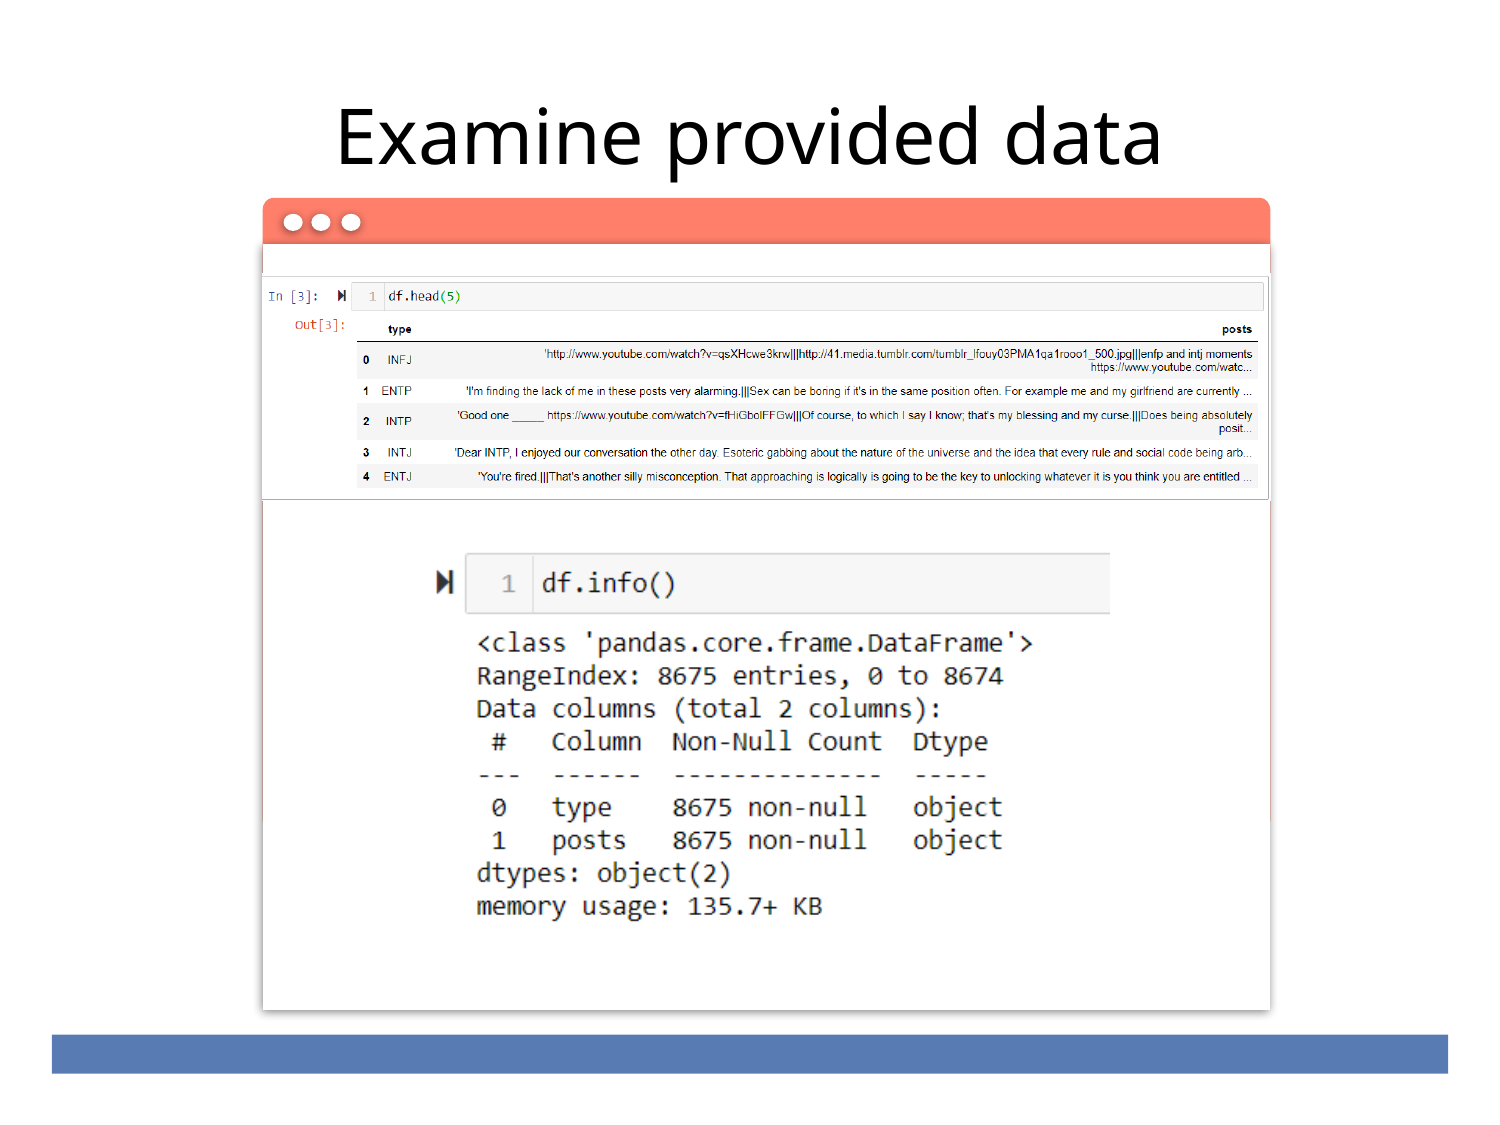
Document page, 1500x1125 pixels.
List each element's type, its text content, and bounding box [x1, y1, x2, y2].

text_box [262, 197, 1271, 273]
title Examine provided data [51, 72, 1449, 198]
picture [262, 273, 1271, 501]
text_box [262, 508, 1271, 1011]
picture [423, 547, 1110, 962]
